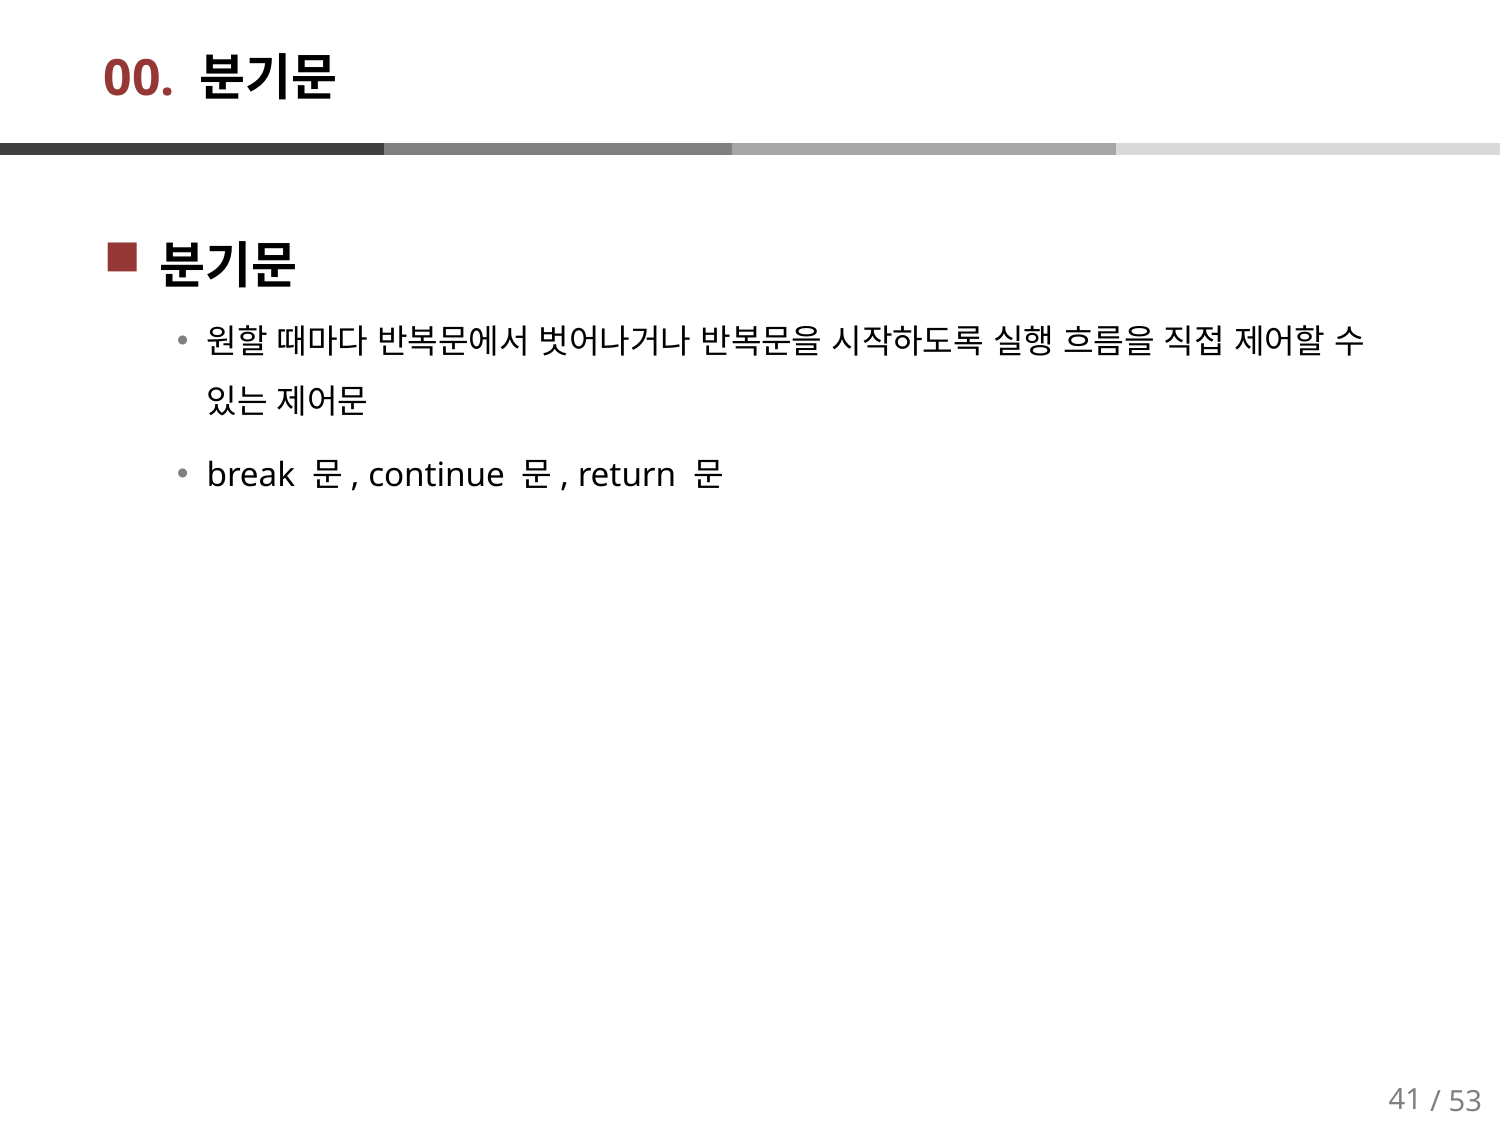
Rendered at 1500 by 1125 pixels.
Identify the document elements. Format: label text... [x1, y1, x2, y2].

title 00. 분기문 [88, 30, 1211, 121]
list 분기문 원할 때마다 반복문에서 벗어나거나 반복문을 시작하도록 실행 흐름을 직접 제어할 수 있는 제어문 break 문, continue 문, return 문 [88, 196, 1436, 1083]
